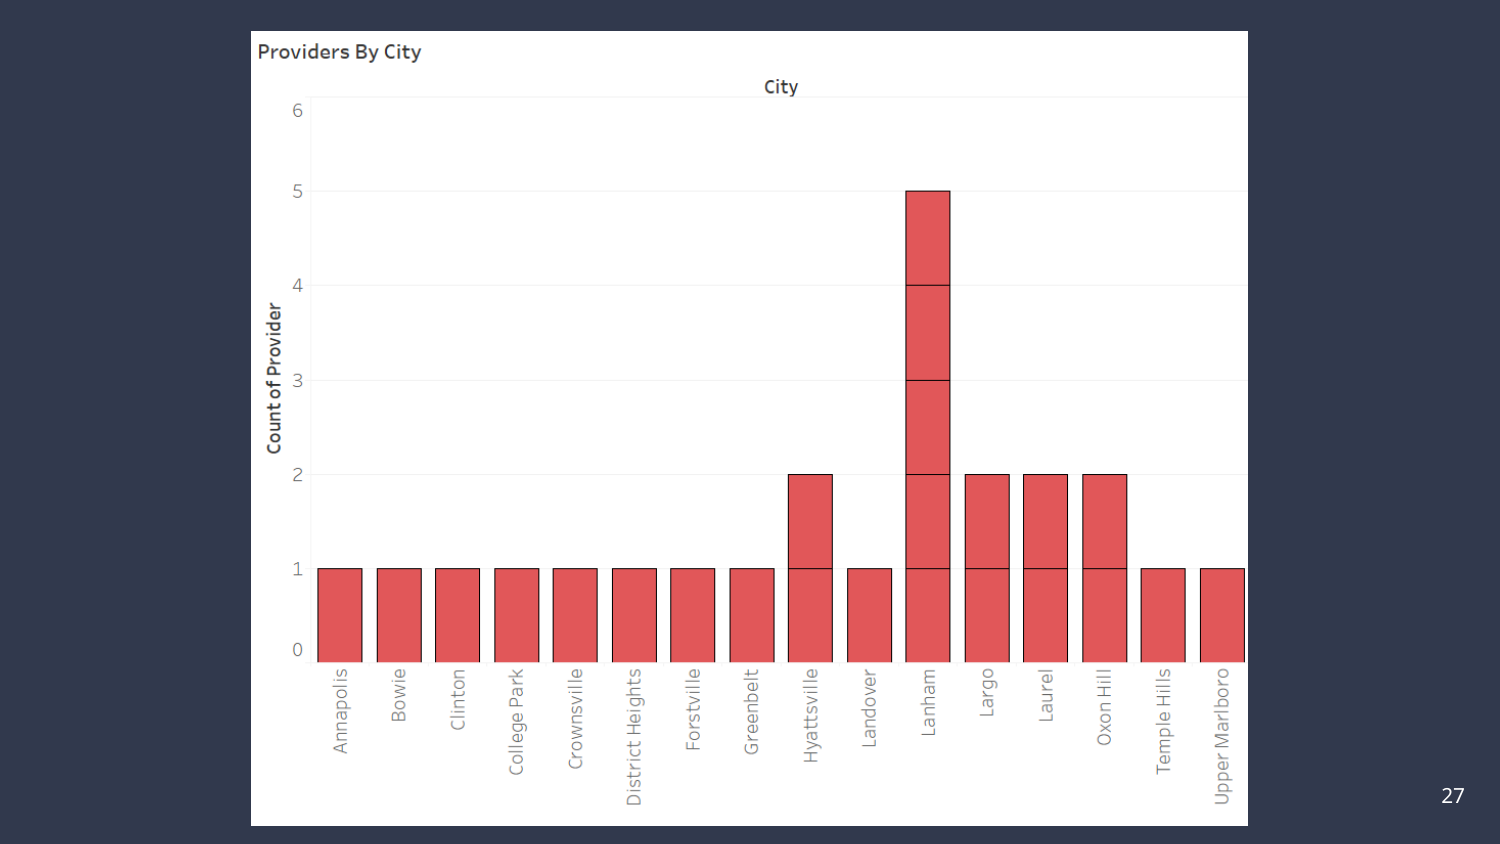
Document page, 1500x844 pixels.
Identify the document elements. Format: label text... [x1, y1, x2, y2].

slide_number ‹#› [1389, 764, 1480, 830]
picture [251, 31, 1249, 826]
